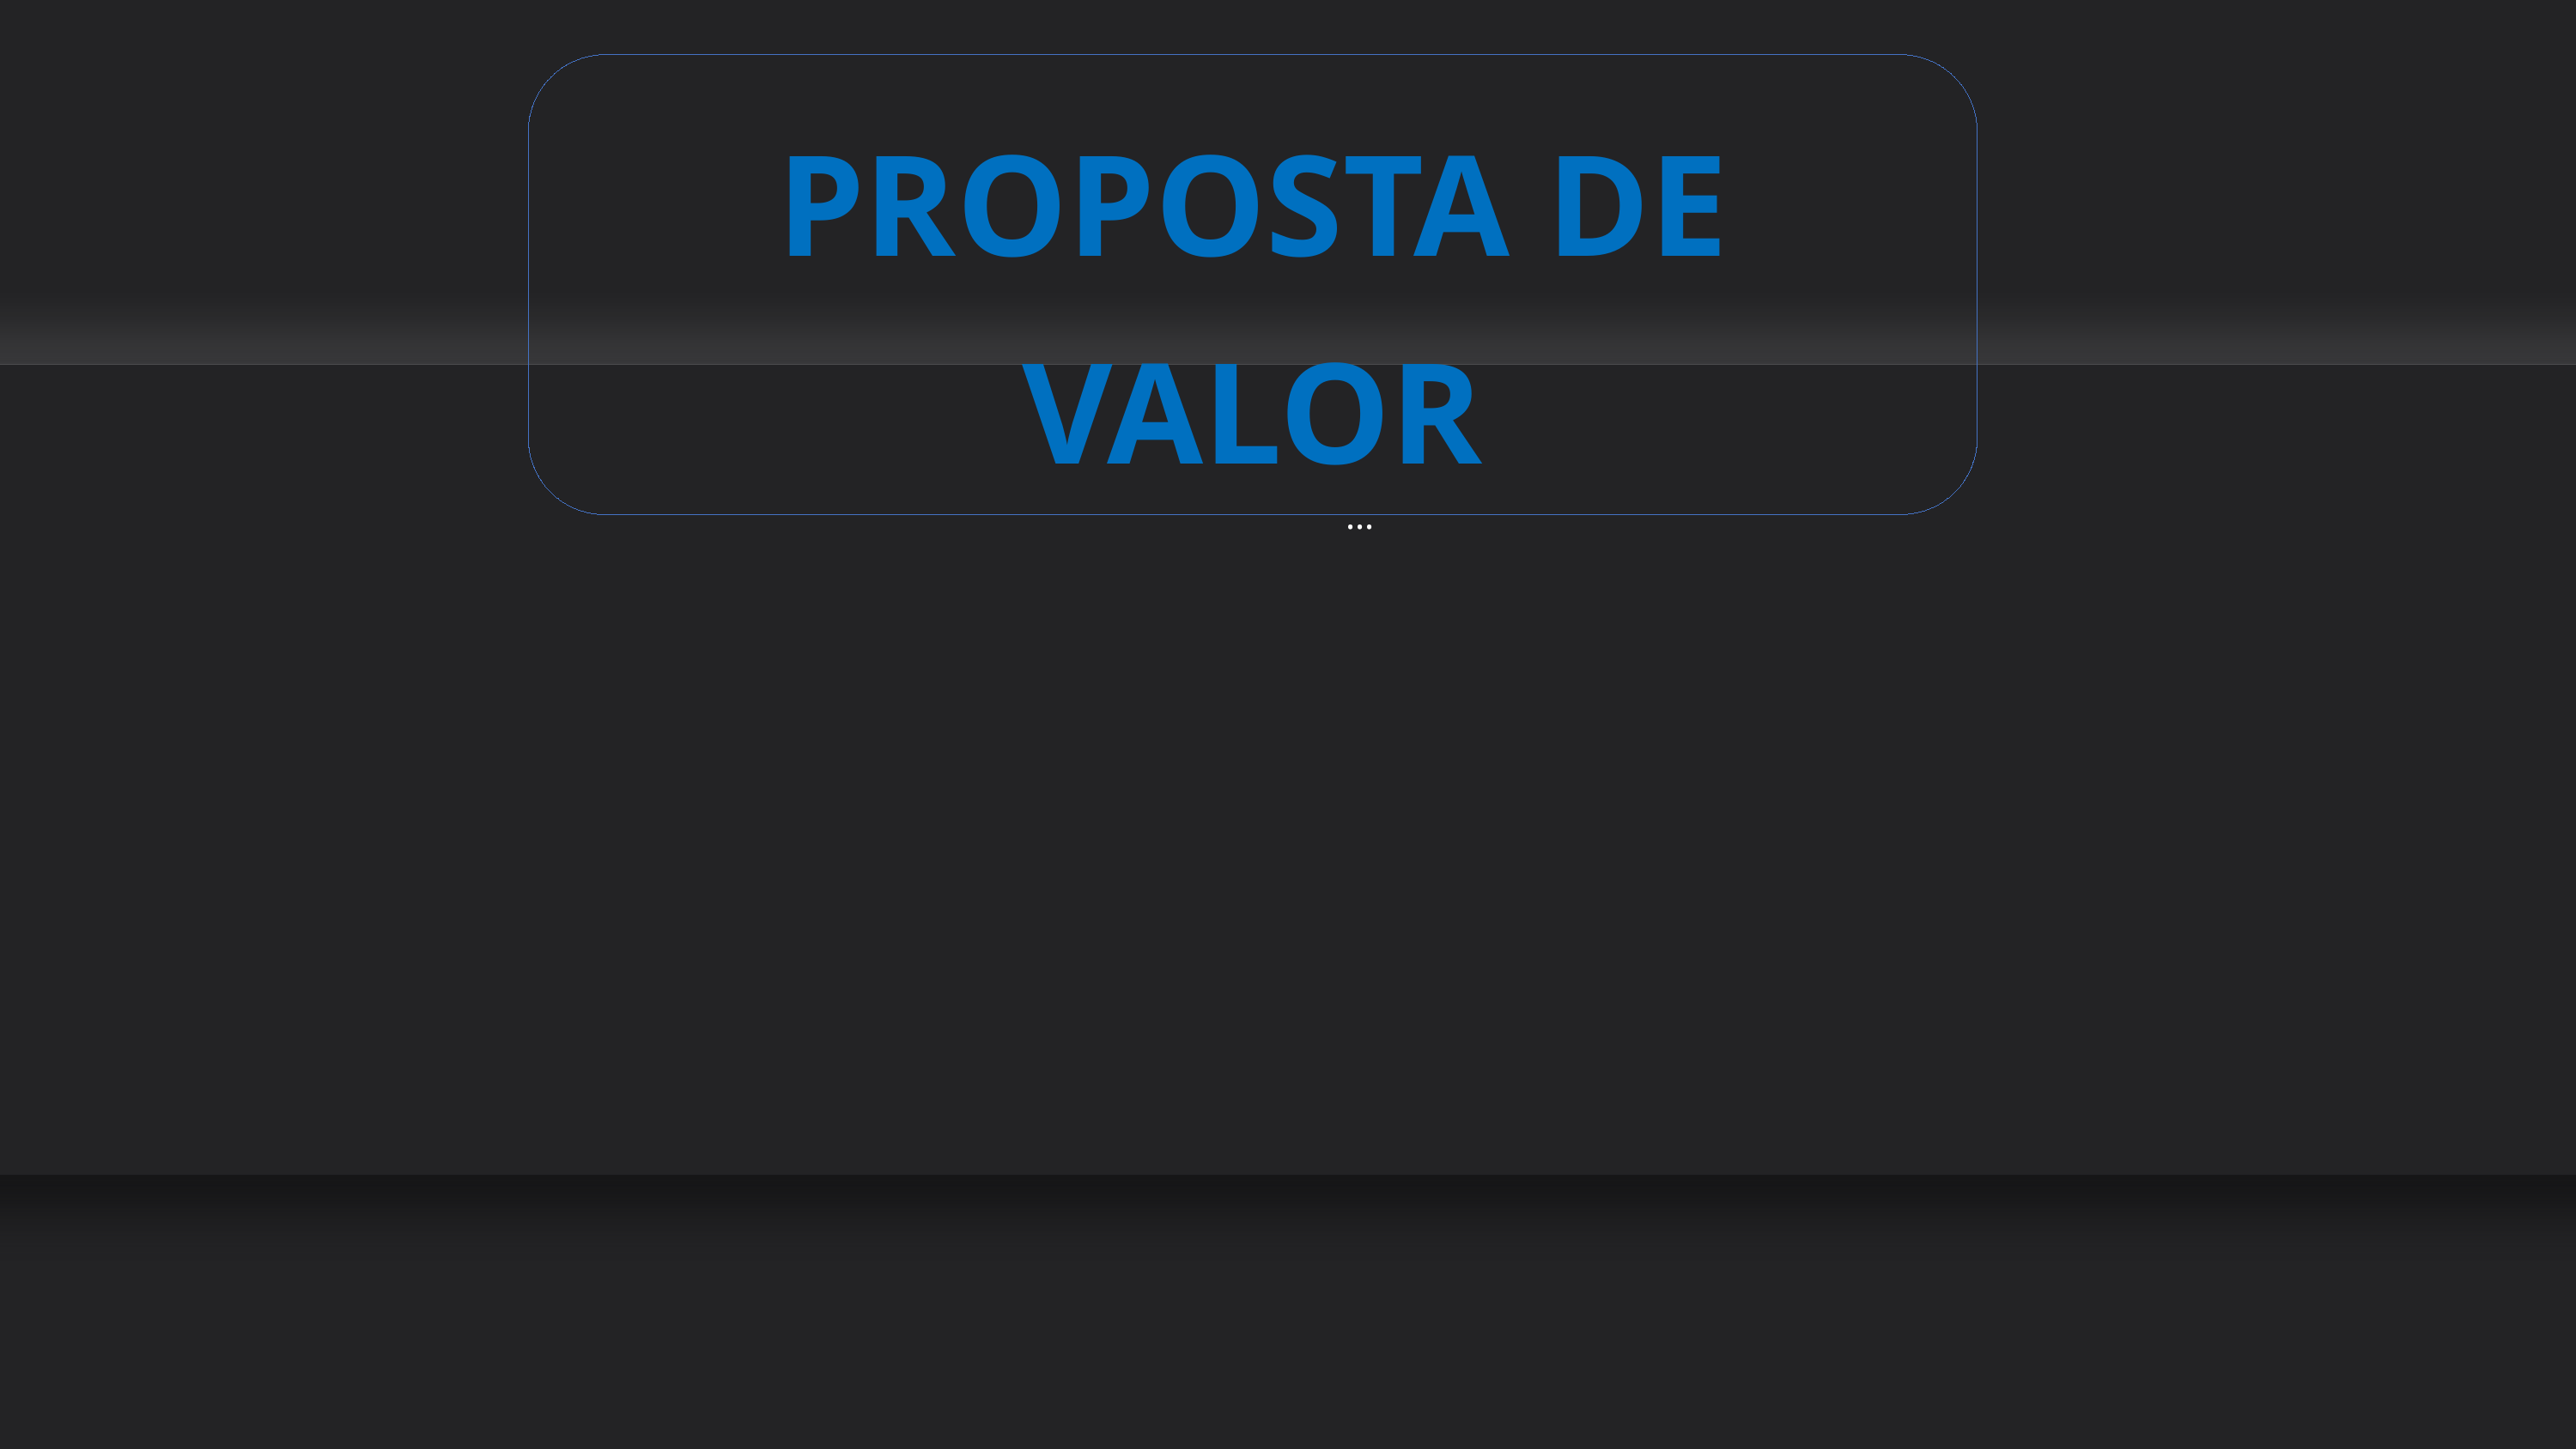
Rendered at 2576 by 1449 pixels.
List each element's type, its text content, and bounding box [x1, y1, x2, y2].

picture [0, 284, 2576, 1261]
text_box PROPOSTA DE VALOR [528, 54, 1978, 281]
